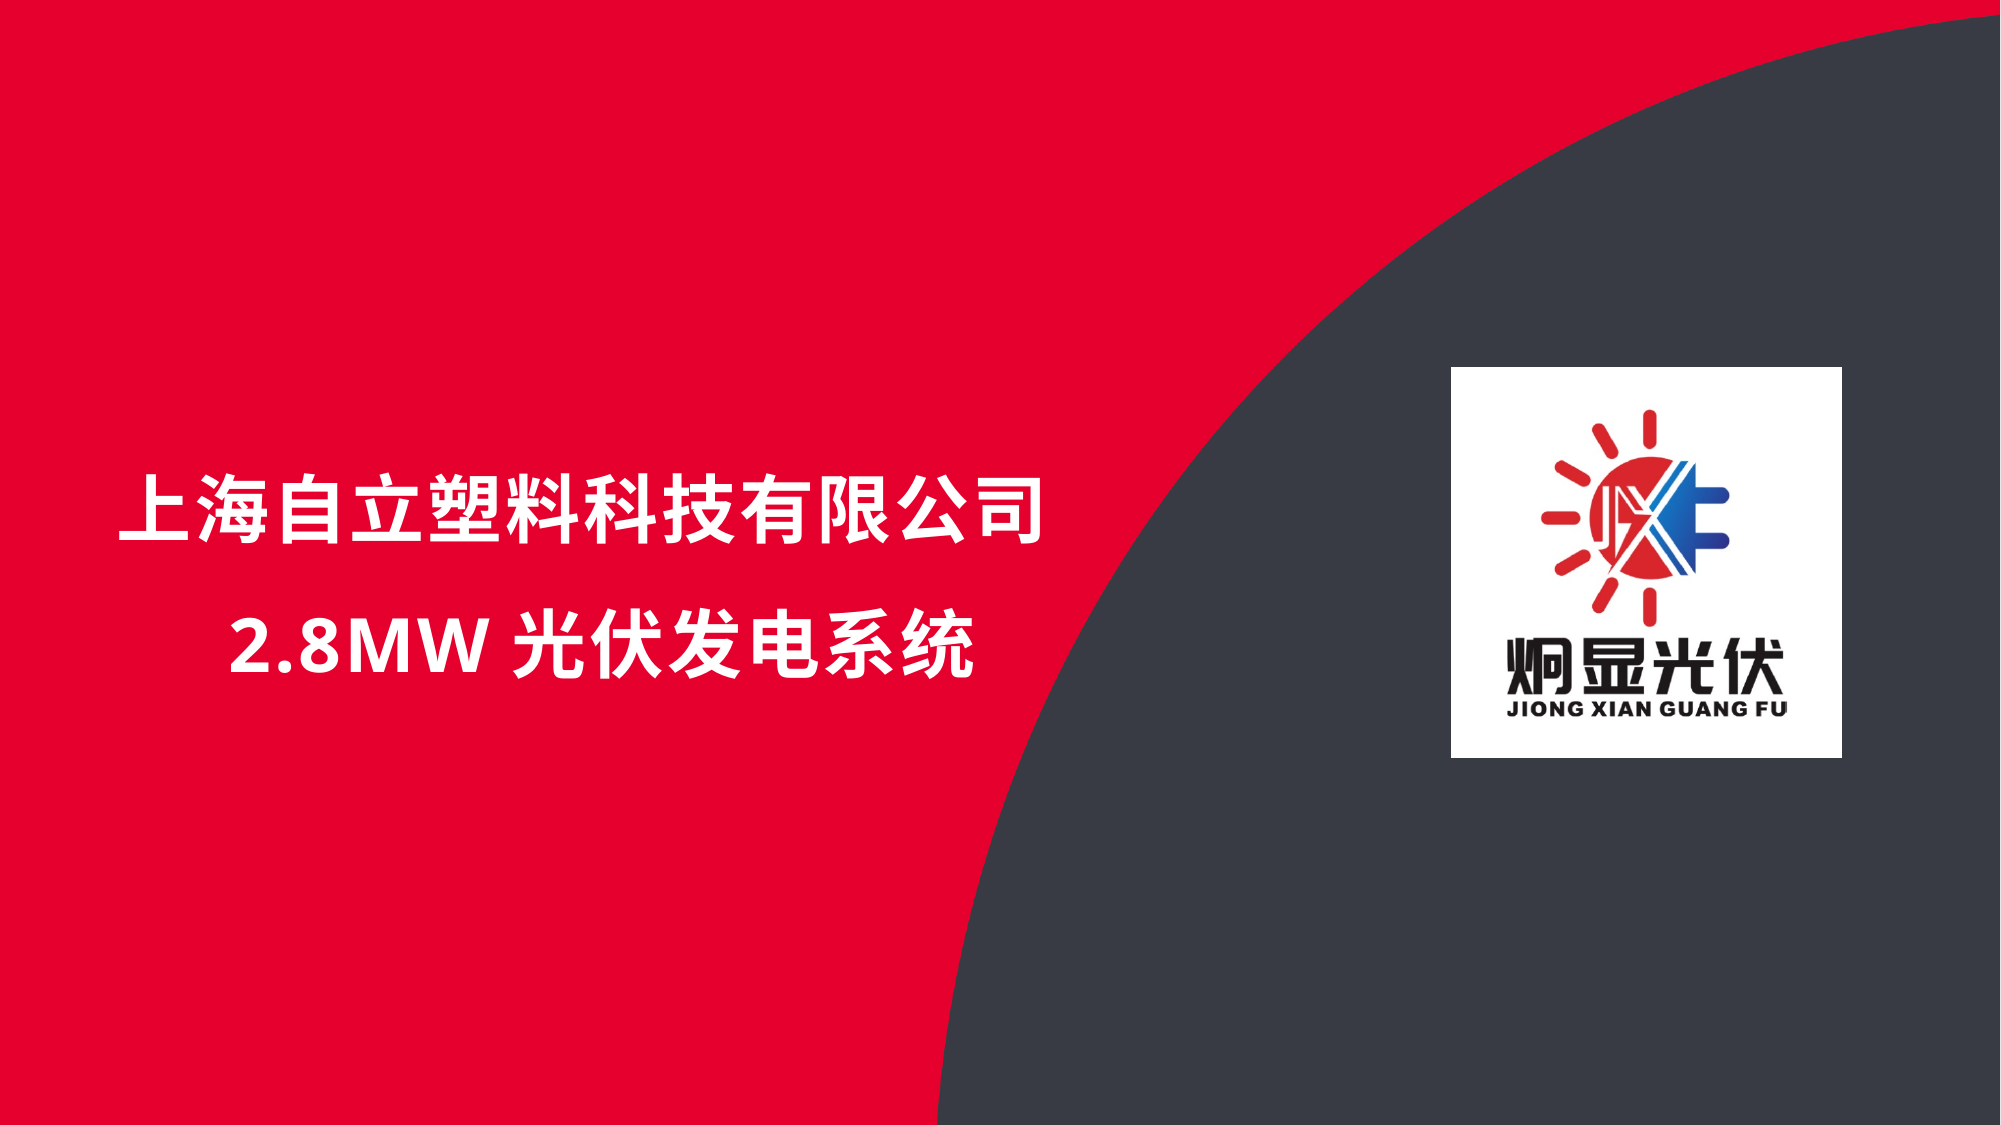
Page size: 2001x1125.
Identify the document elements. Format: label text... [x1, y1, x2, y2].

text_box 上海自立塑料科技有限公司 2.8MW光伏发电系统 [101, 410, 1201, 696]
picture [0, 0, 2001, 1125]
